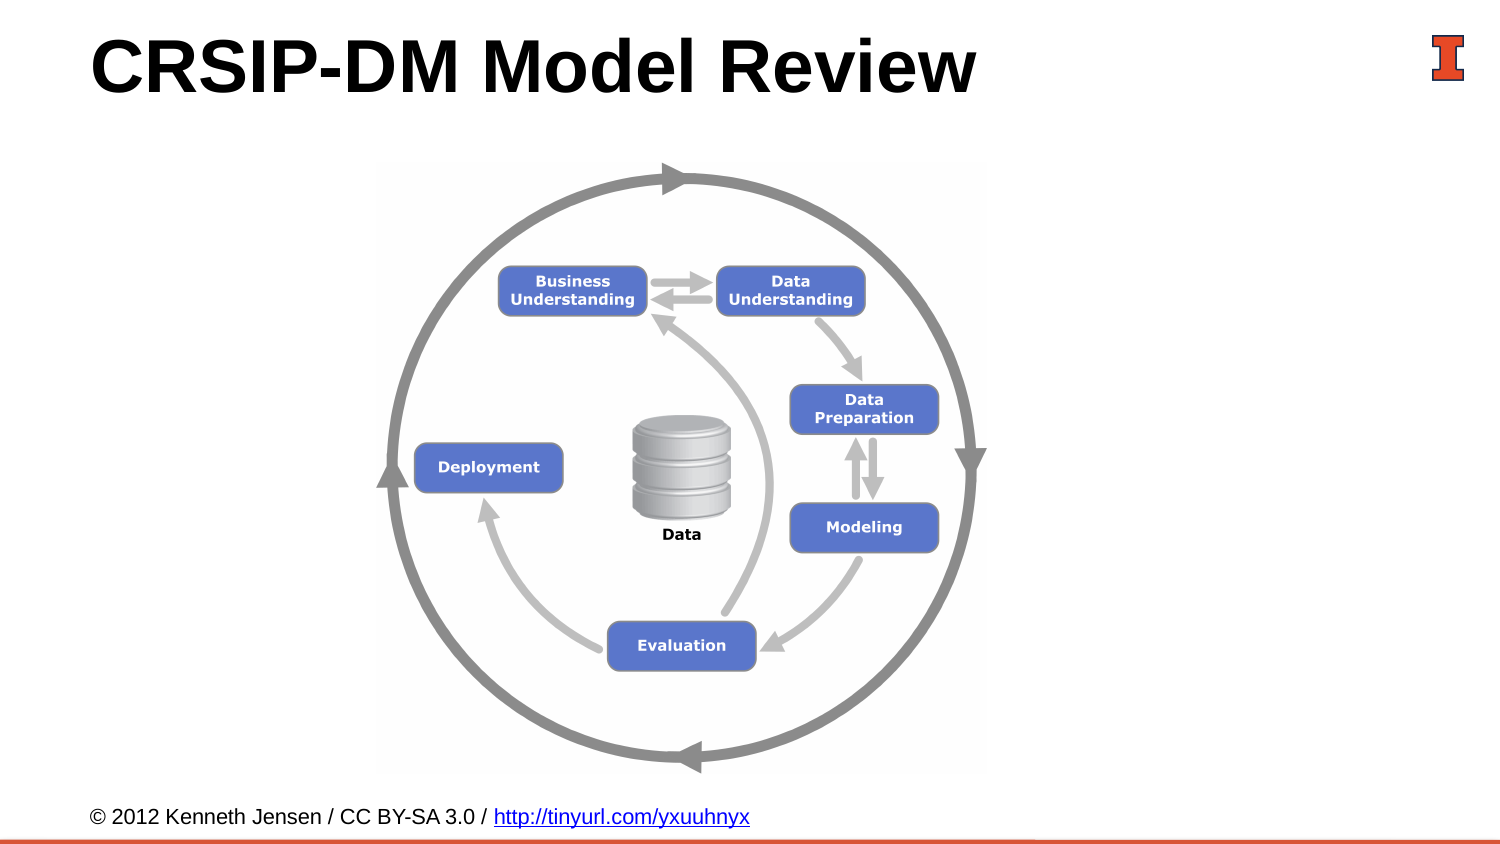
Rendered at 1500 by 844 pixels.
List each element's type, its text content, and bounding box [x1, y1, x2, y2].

list © 2012 Kenneth Jensen / CC BY-SA 3.0 / http://tinyurl.com/yxuuhnyx [75, 795, 1404, 844]
picture [1432, 35, 1464, 81]
title CRSIP-DM Model Review [75, 10, 1404, 119]
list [376, 162, 987, 775]
